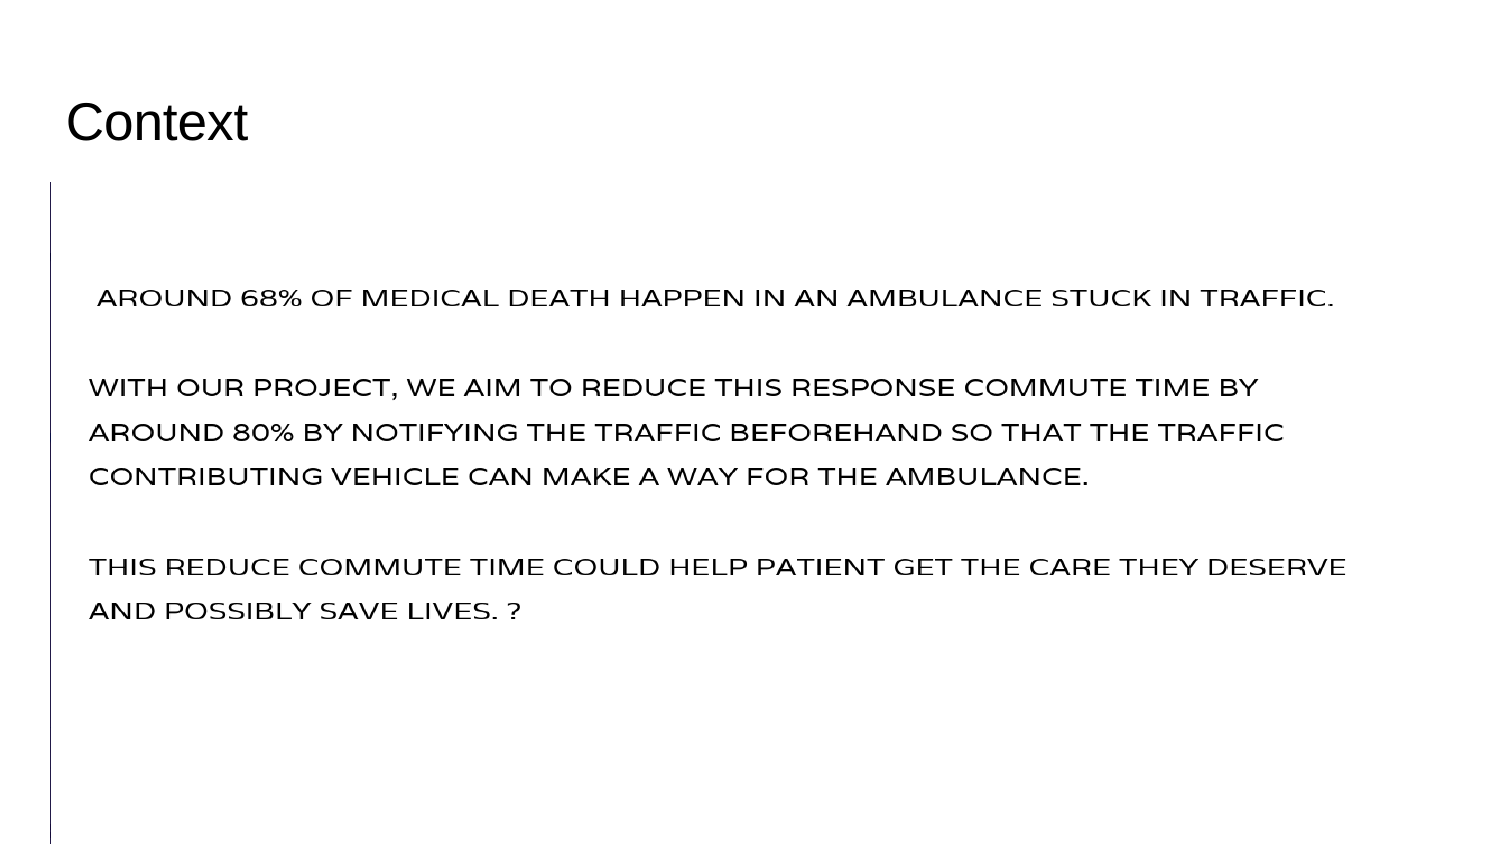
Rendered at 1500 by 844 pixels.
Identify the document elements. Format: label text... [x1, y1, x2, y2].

picture [49, 182, 1450, 844]
text_box Context [51, 72, 1449, 167]
